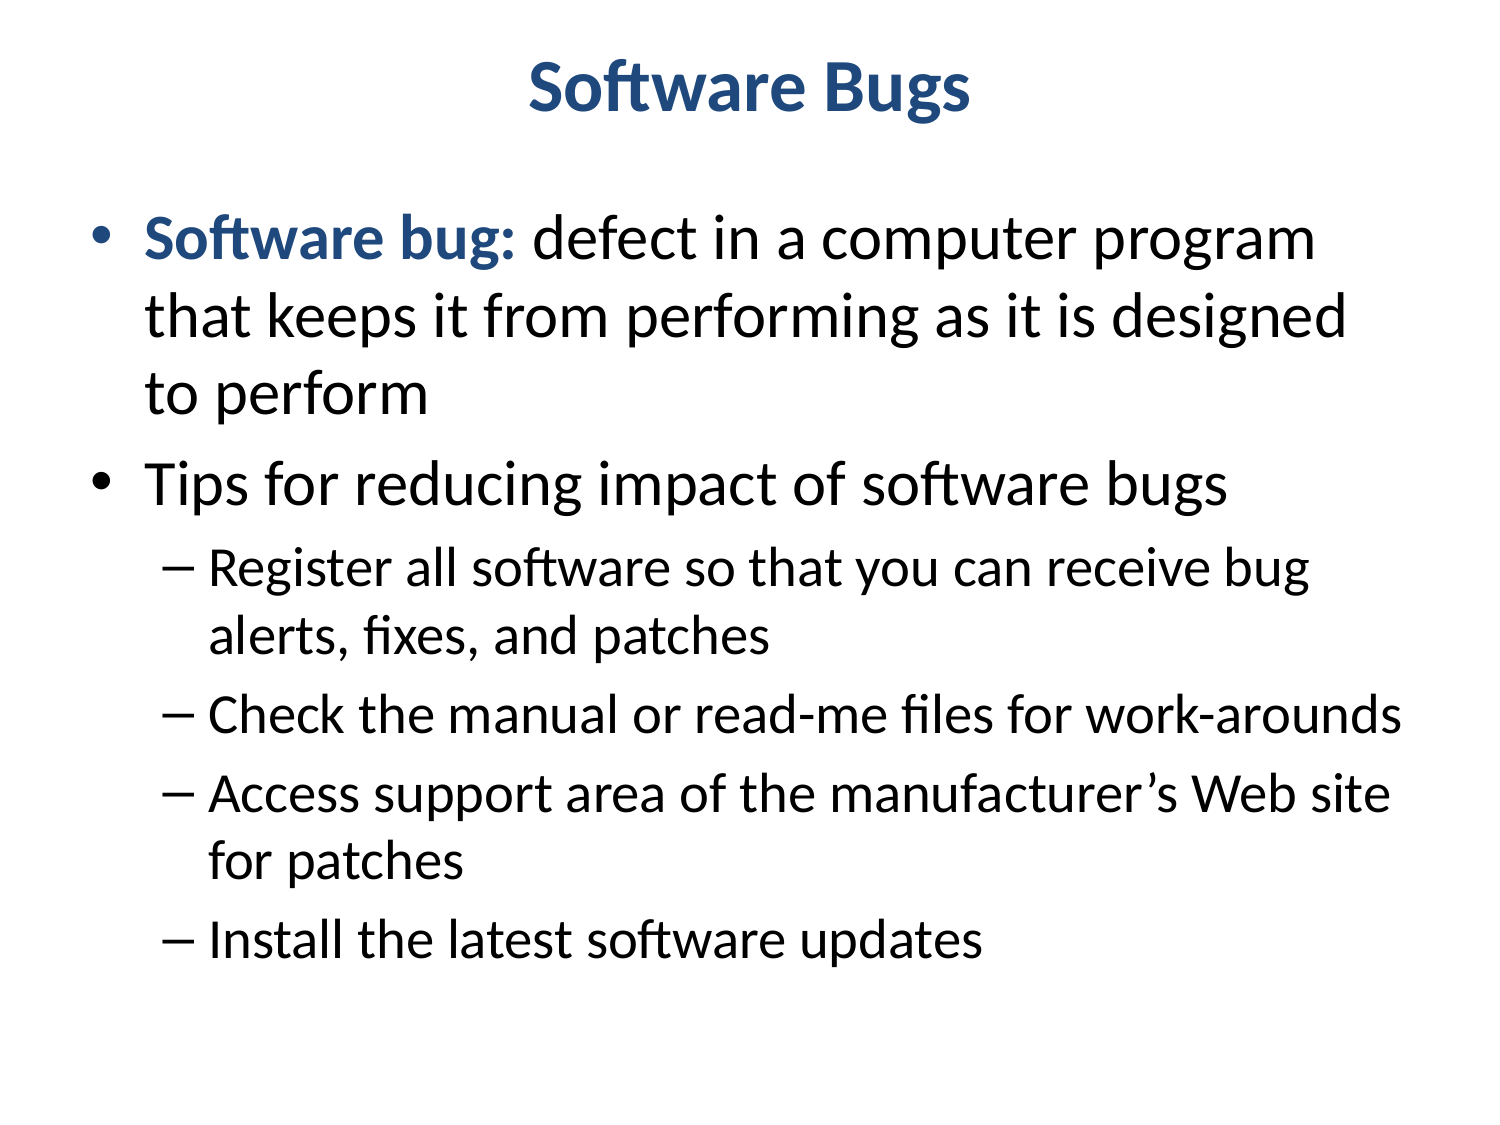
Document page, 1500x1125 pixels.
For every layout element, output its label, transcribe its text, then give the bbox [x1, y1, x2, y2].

list Software bug: defect in a computer program that keeps it from performing as it is designed to perform Tips for reducing impact of software bugs Register all software so that you can receive bug alerts, fixes, and patches Check the manual or read-me files for work-arounds Access support area of the manufacturer’s Web site for patches Install the latest software updates [75, 187, 1425, 1005]
title Software Bugs [75, 0, 1425, 176]
